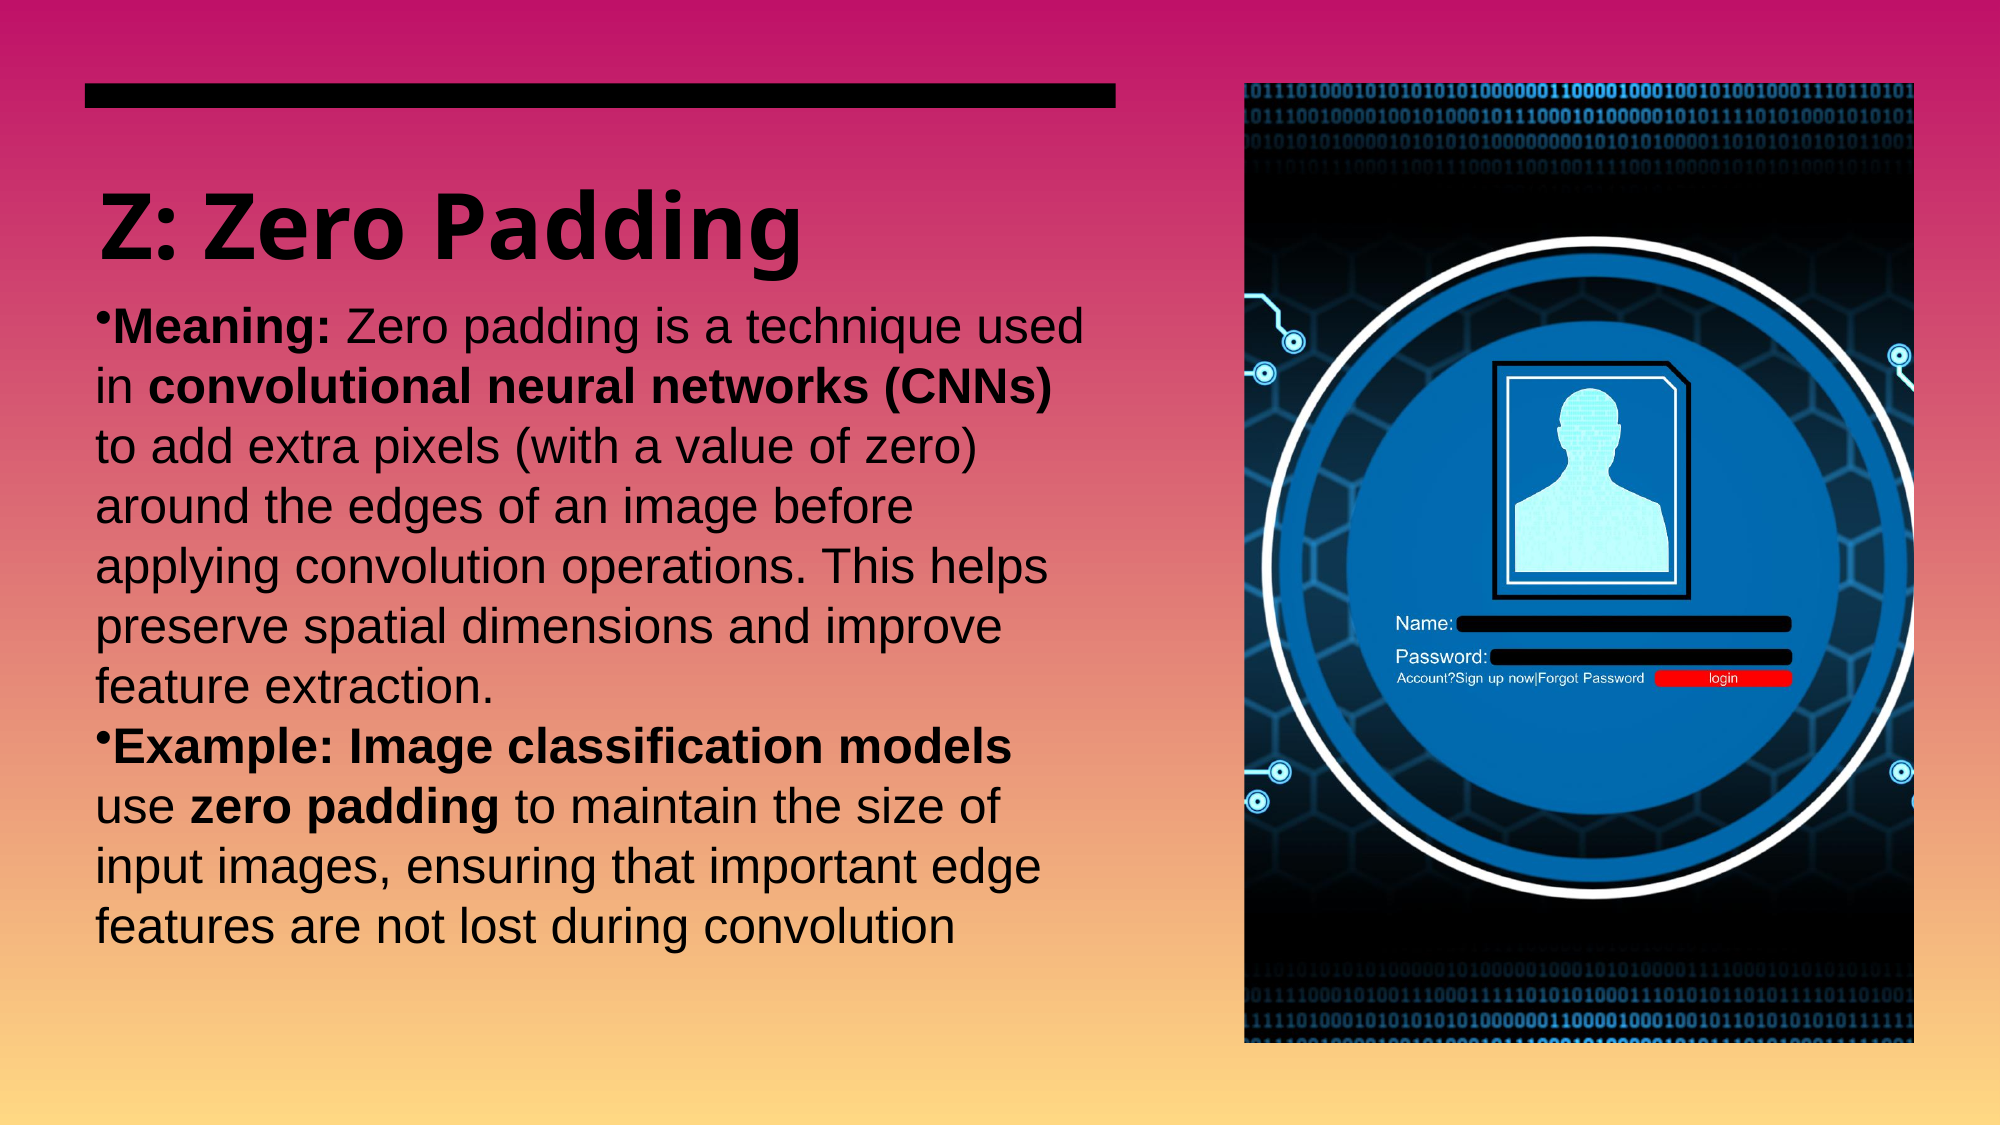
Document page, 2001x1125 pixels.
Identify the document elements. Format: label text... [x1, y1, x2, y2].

text_box [0, 0, 2000, 1125]
text_box [83, 82, 1117, 109]
title Z: Zero Padding [85, 160, 1119, 295]
list Meaning: Zero padding is a technique used in convolutional neural networks (CNNs) to add extra pixels (with a value of zero) around the edges of an image before applying convolution operations. This helps preserve spatial dimensions and improve feature extraction. Example: Image classification models use zero padding to maintain the size of input images, ensuring that important edge features are not lost during convolution [80, 286, 1111, 962]
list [1243, 82, 1915, 1043]
